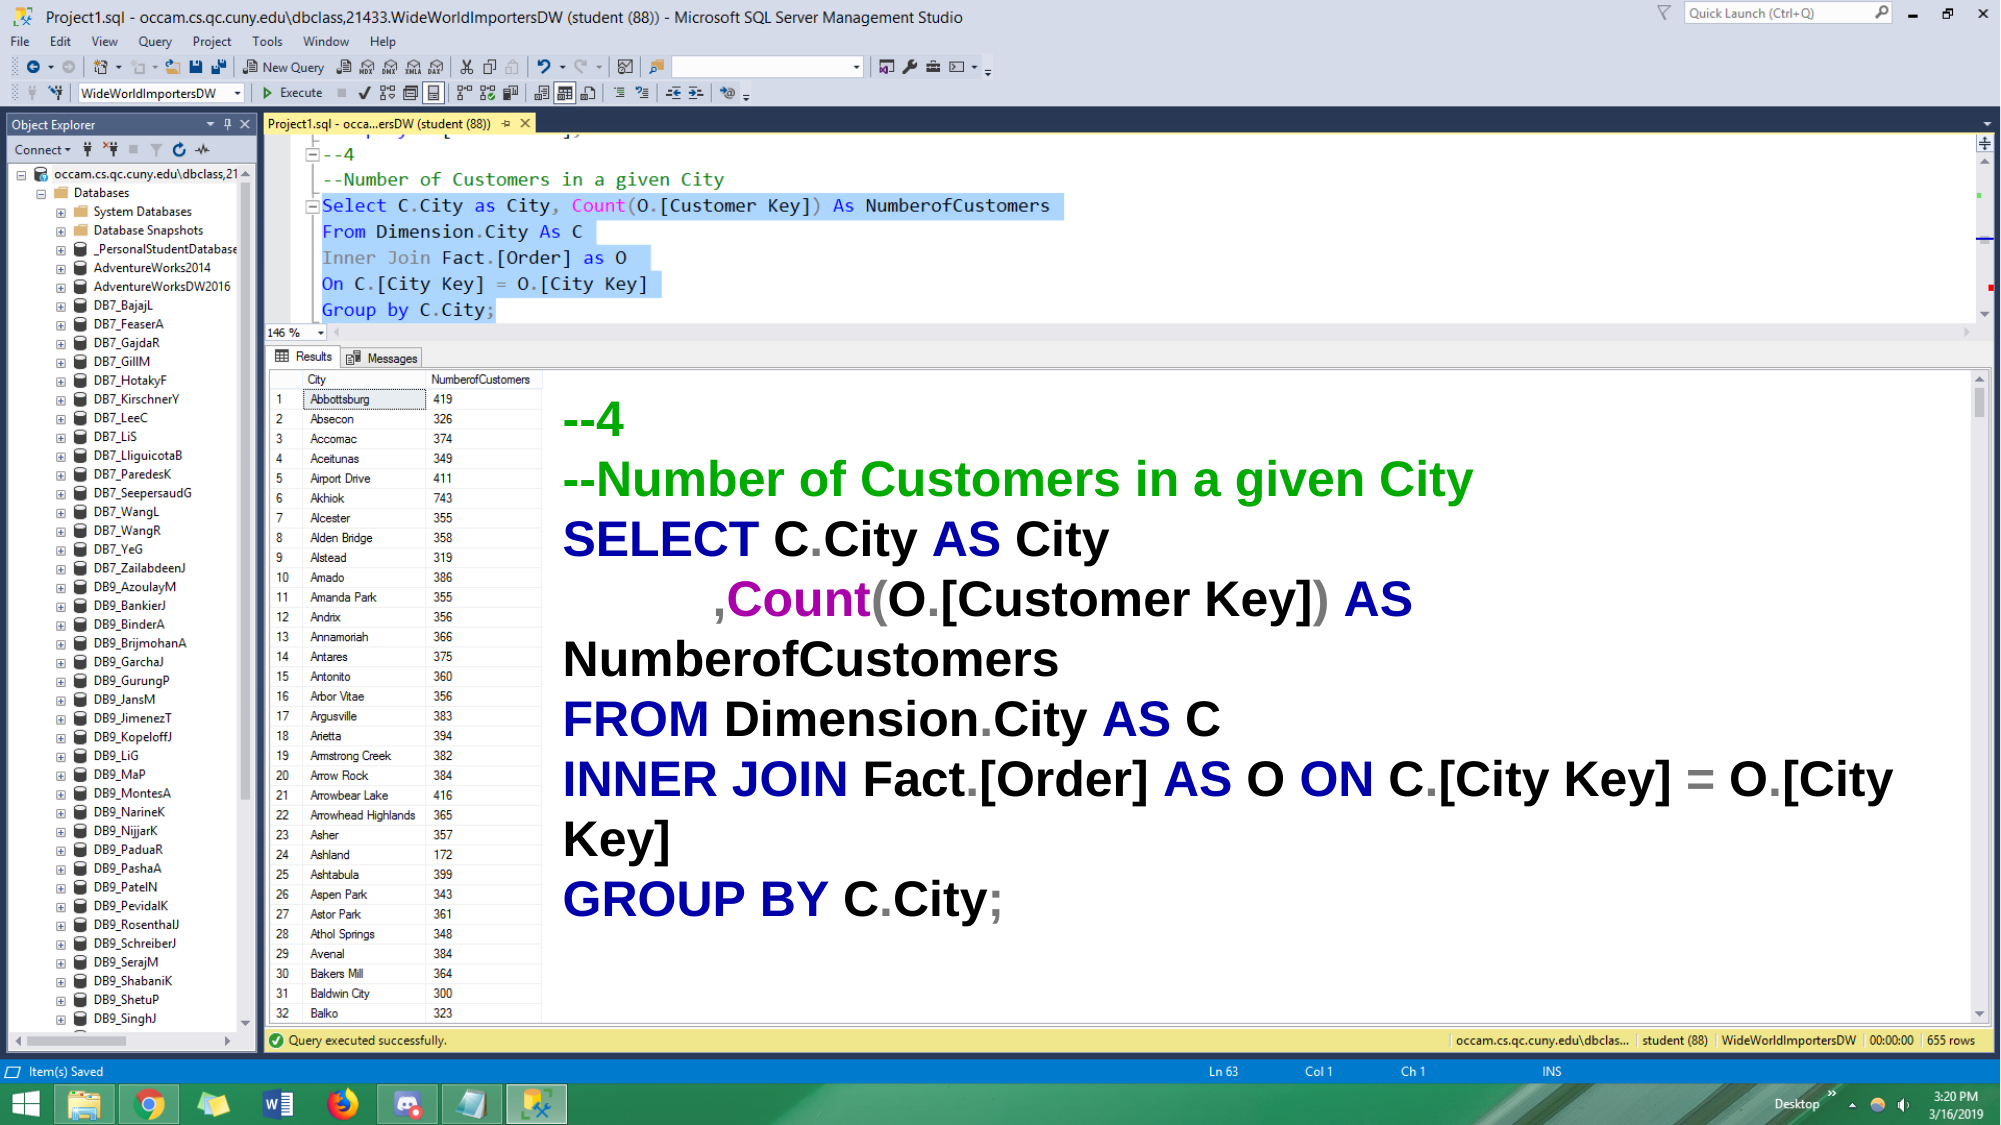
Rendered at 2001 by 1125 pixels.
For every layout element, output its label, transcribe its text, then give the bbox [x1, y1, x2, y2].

title --4 --Number of Customers in a given City SELECT C.City AS City ,Count(O.[Customer Key]) AS NumberofCustomers FROM Dimension.City AS C INNER JOIN Fact.[Order] AS O ON C.[City Key] = O.[City Key] GROUP BY C.City; [542, 366, 1932, 1050]
picture [0, 0, 2001, 1125]
